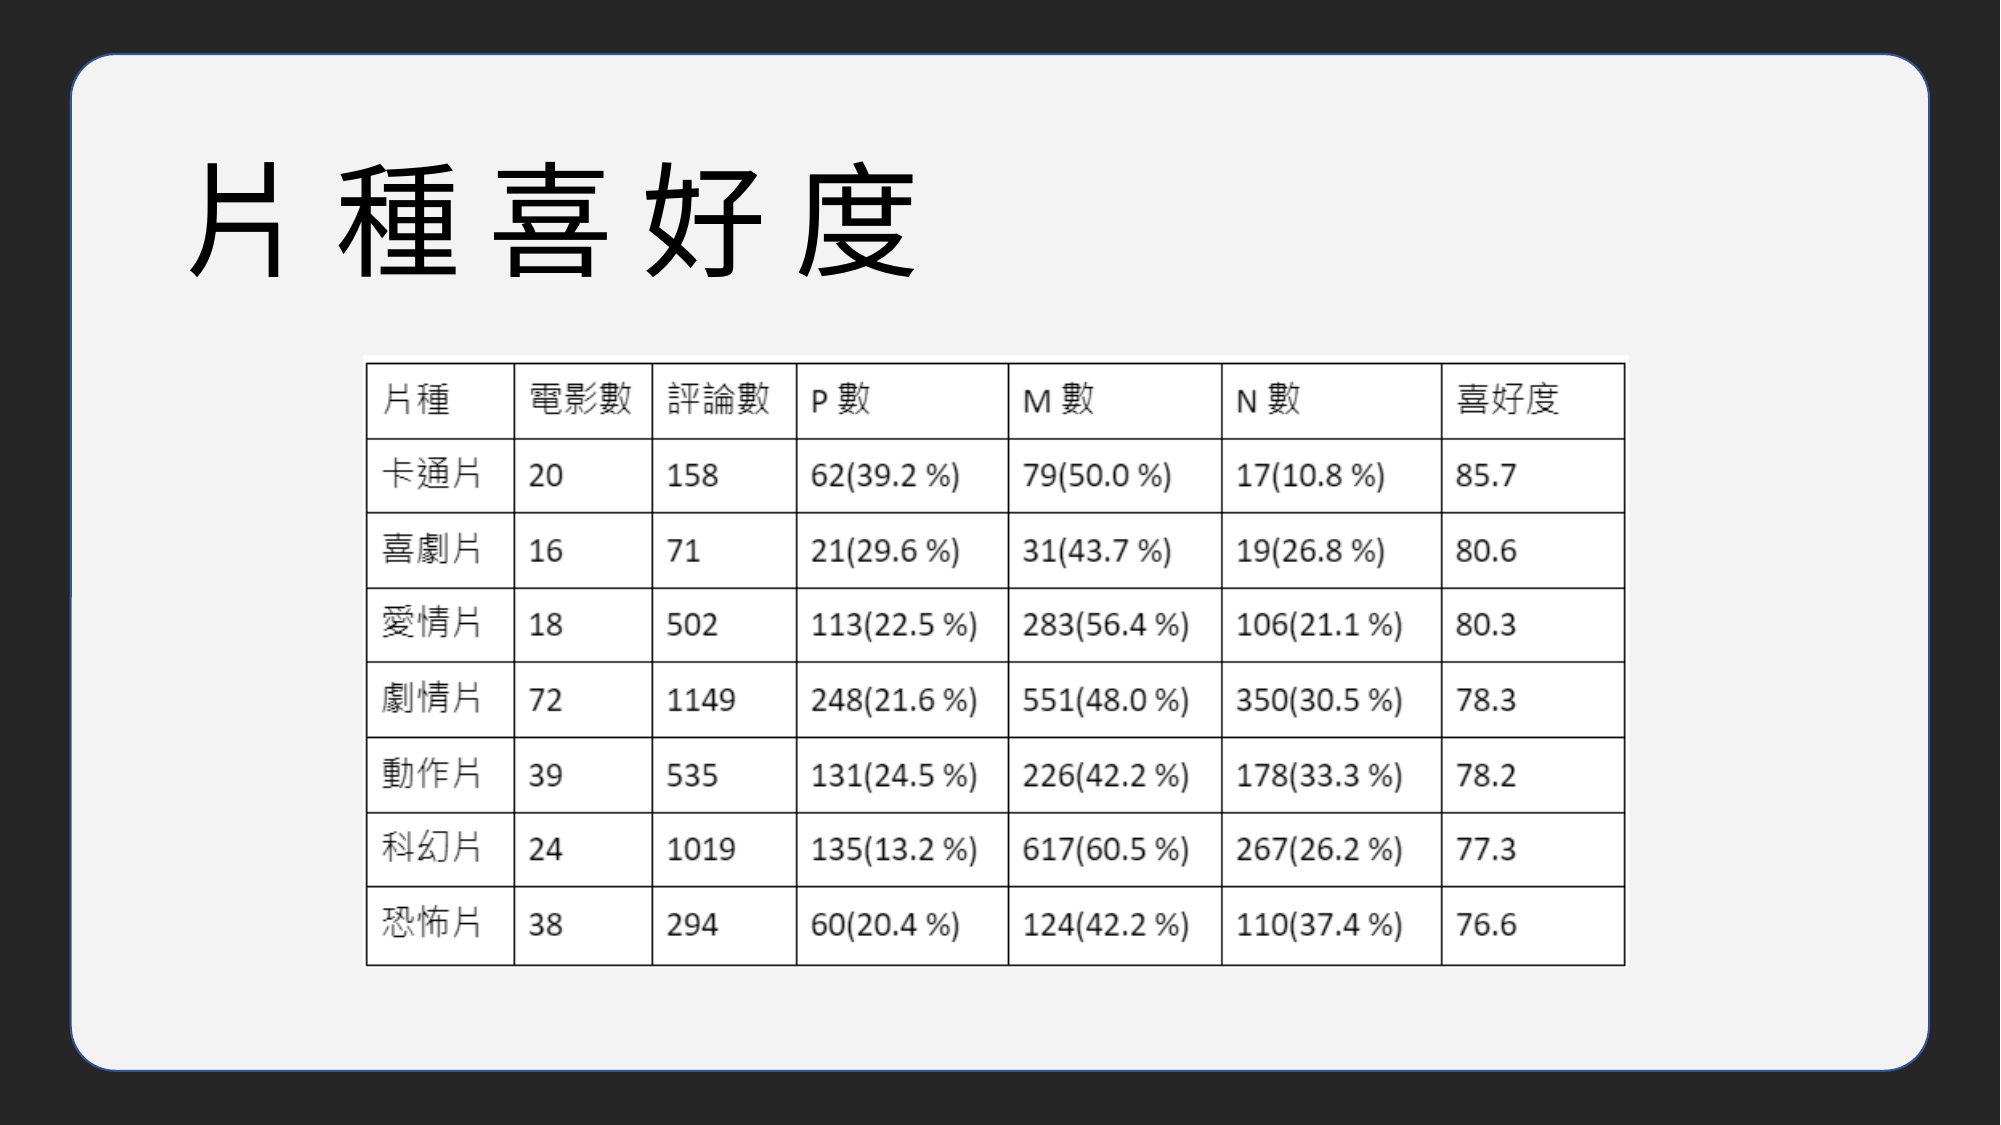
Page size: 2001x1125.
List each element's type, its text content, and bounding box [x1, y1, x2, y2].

picture [363, 355, 1629, 968]
text_box 片 種 喜 好 度 [168, 134, 963, 300]
text_box [69, 53, 1931, 1072]
